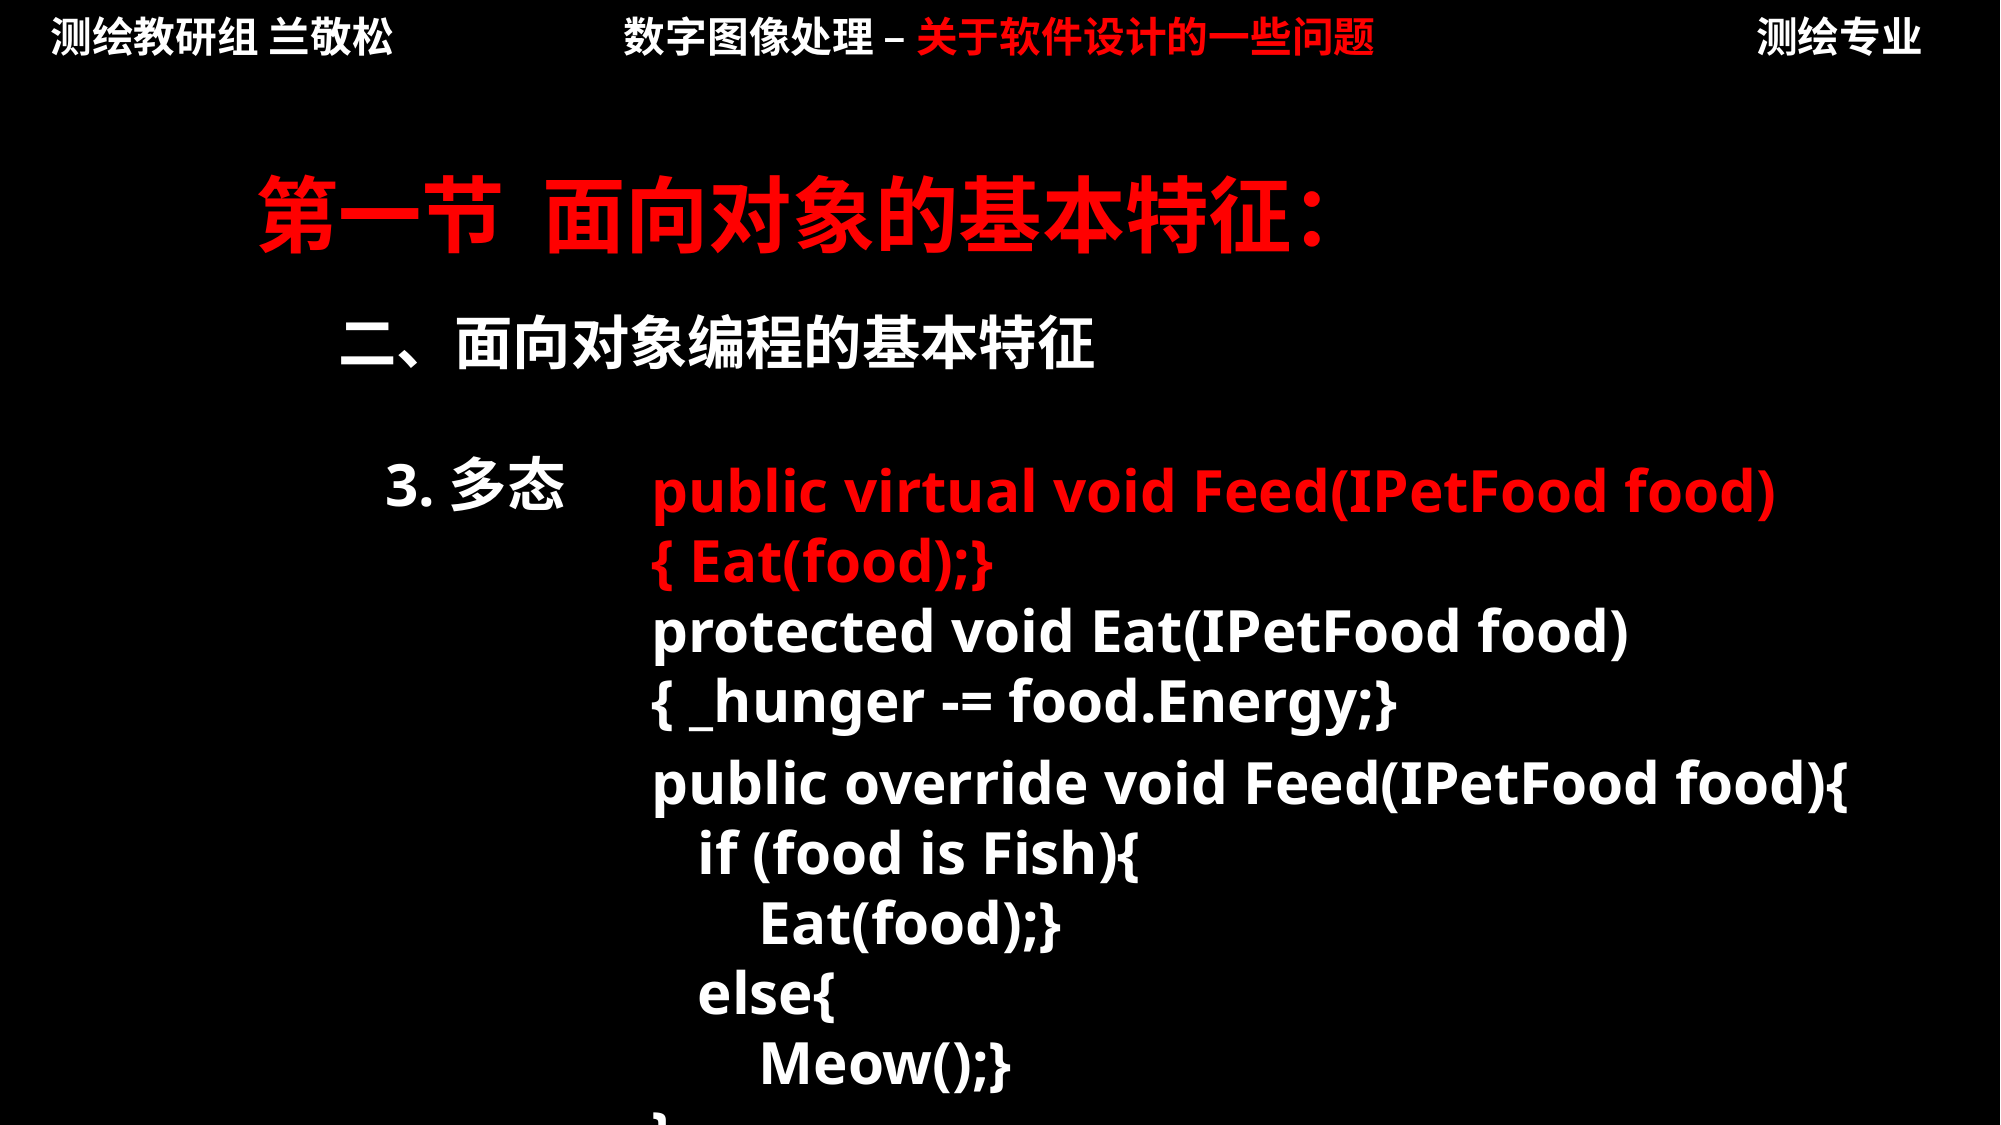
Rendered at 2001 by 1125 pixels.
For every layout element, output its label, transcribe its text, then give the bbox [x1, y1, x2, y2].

text_box 二、面向对象编程的基本特征 [323, 298, 1150, 384]
text_box 数字图像处理 – 关于软件设计的一些问题 [609, 3, 1391, 69]
text_box public virtual void Feed(IPetFood food) { Eat(food);} protected void Eat(IPetFood food) { _hunger -= food.Energy;} [636, 446, 1840, 738]
text_box public override void Feed(IPetFood food){ if (food is Fish){ Eat(food);} else{ Meow();} } [636, 738, 1887, 1125]
text_box 3.多态 [370, 440, 612, 526]
text_box 测绘专业 [1741, 3, 1939, 69]
text_box 第一节 面向对象的基本特征： [240, 155, 1391, 271]
text_box 测绘教研组 兰敬松 [35, 3, 409, 69]
